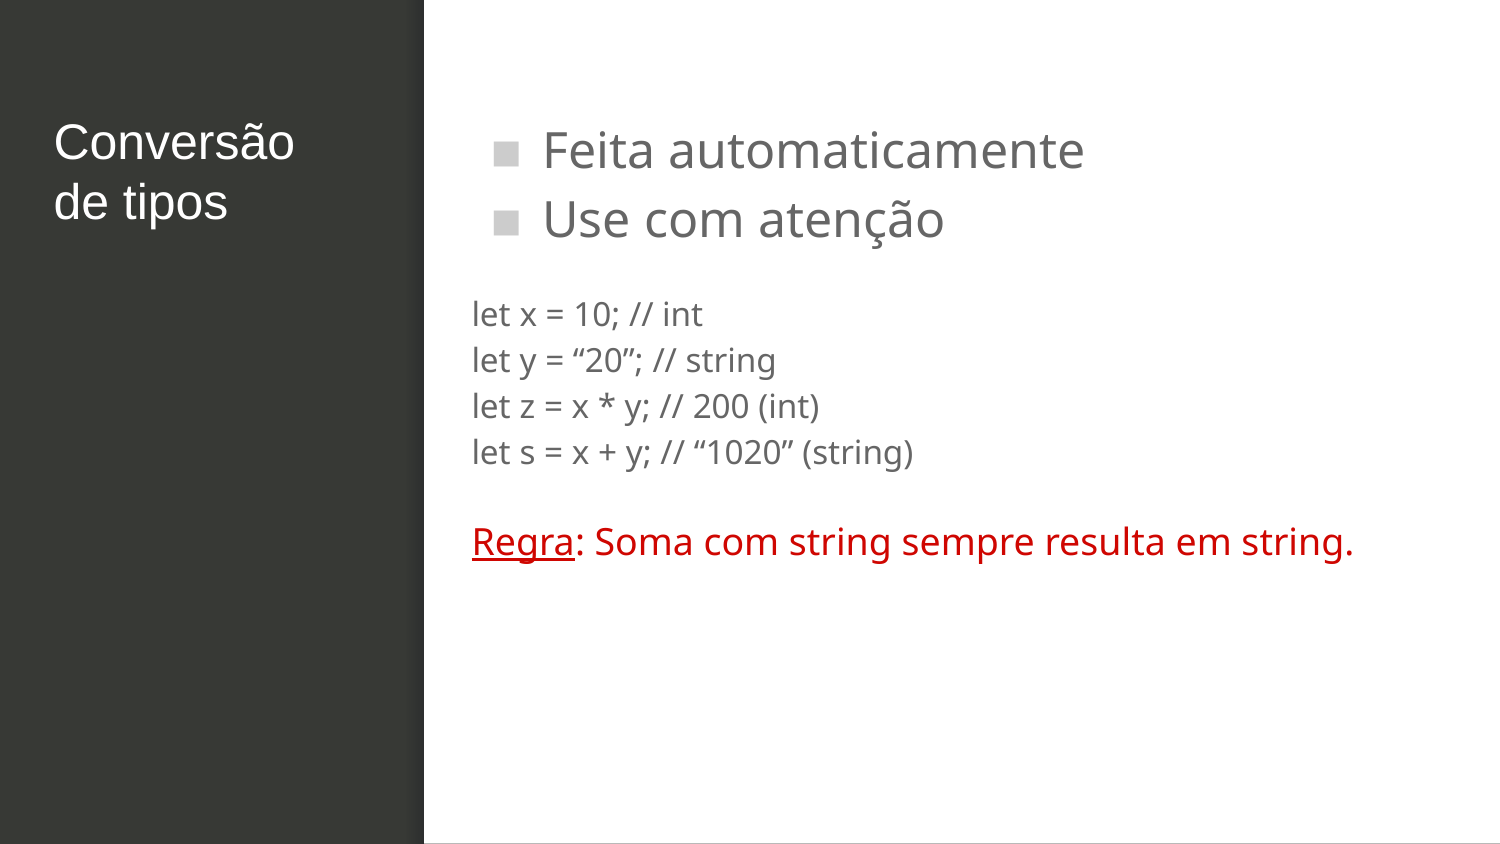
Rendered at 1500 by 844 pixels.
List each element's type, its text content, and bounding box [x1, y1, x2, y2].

list Feita automaticamente Use com atenção let x = 10; // int let y = “20”; // string let z = x * y; // 200 (int) let s = x + y; // “1020” (string) Regra: Soma com string sempre resulta em string. [456, 94, 1462, 748]
title Conversão de tipos [38, 94, 375, 748]
